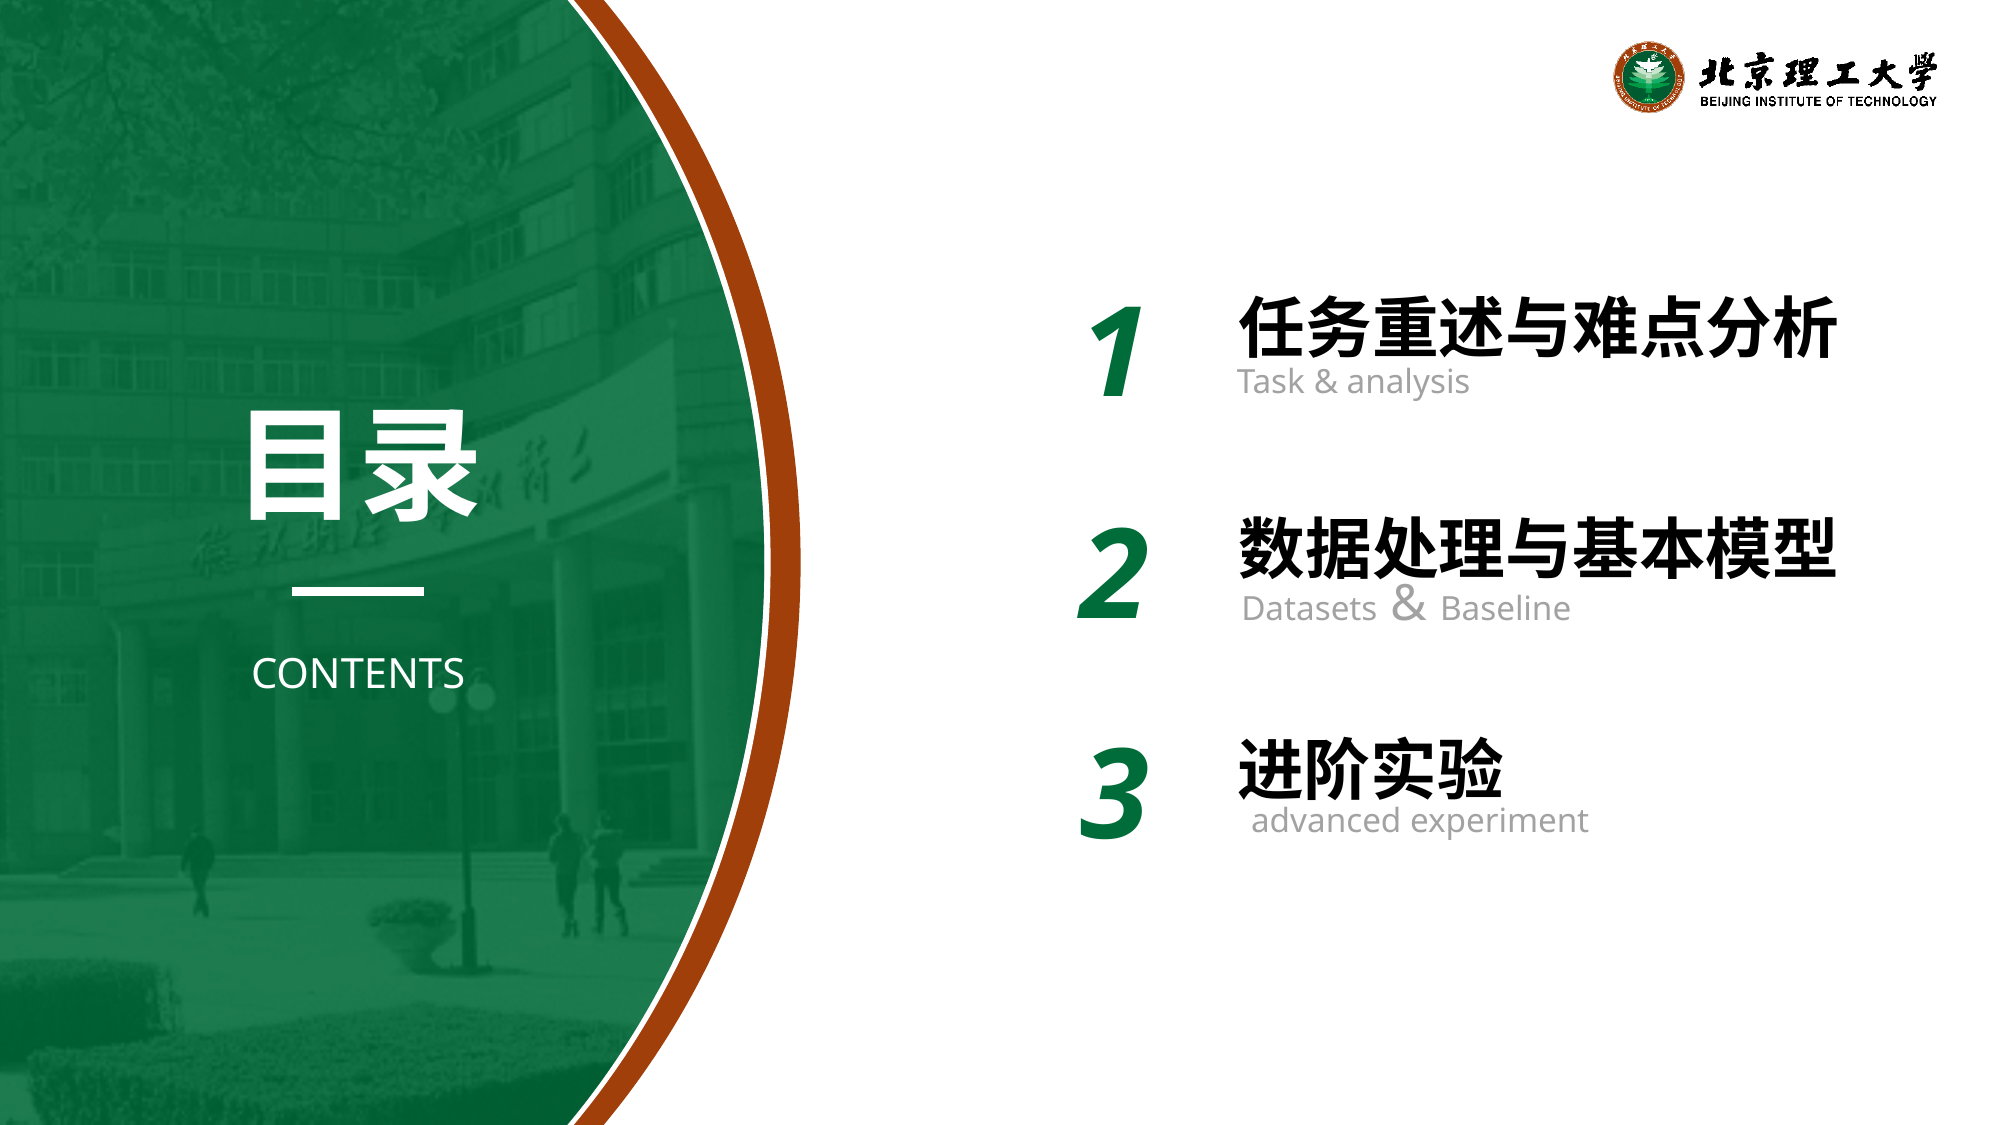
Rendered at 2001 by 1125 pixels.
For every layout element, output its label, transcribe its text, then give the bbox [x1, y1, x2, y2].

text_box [1064, 455, 1843, 676]
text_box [1064, 234, 1843, 447]
text_box CONTENTS [184, 645, 532, 712]
text_box 目录 [209, 414, 507, 526]
picture [1613, 41, 1937, 113]
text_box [1064, 675, 1606, 884]
